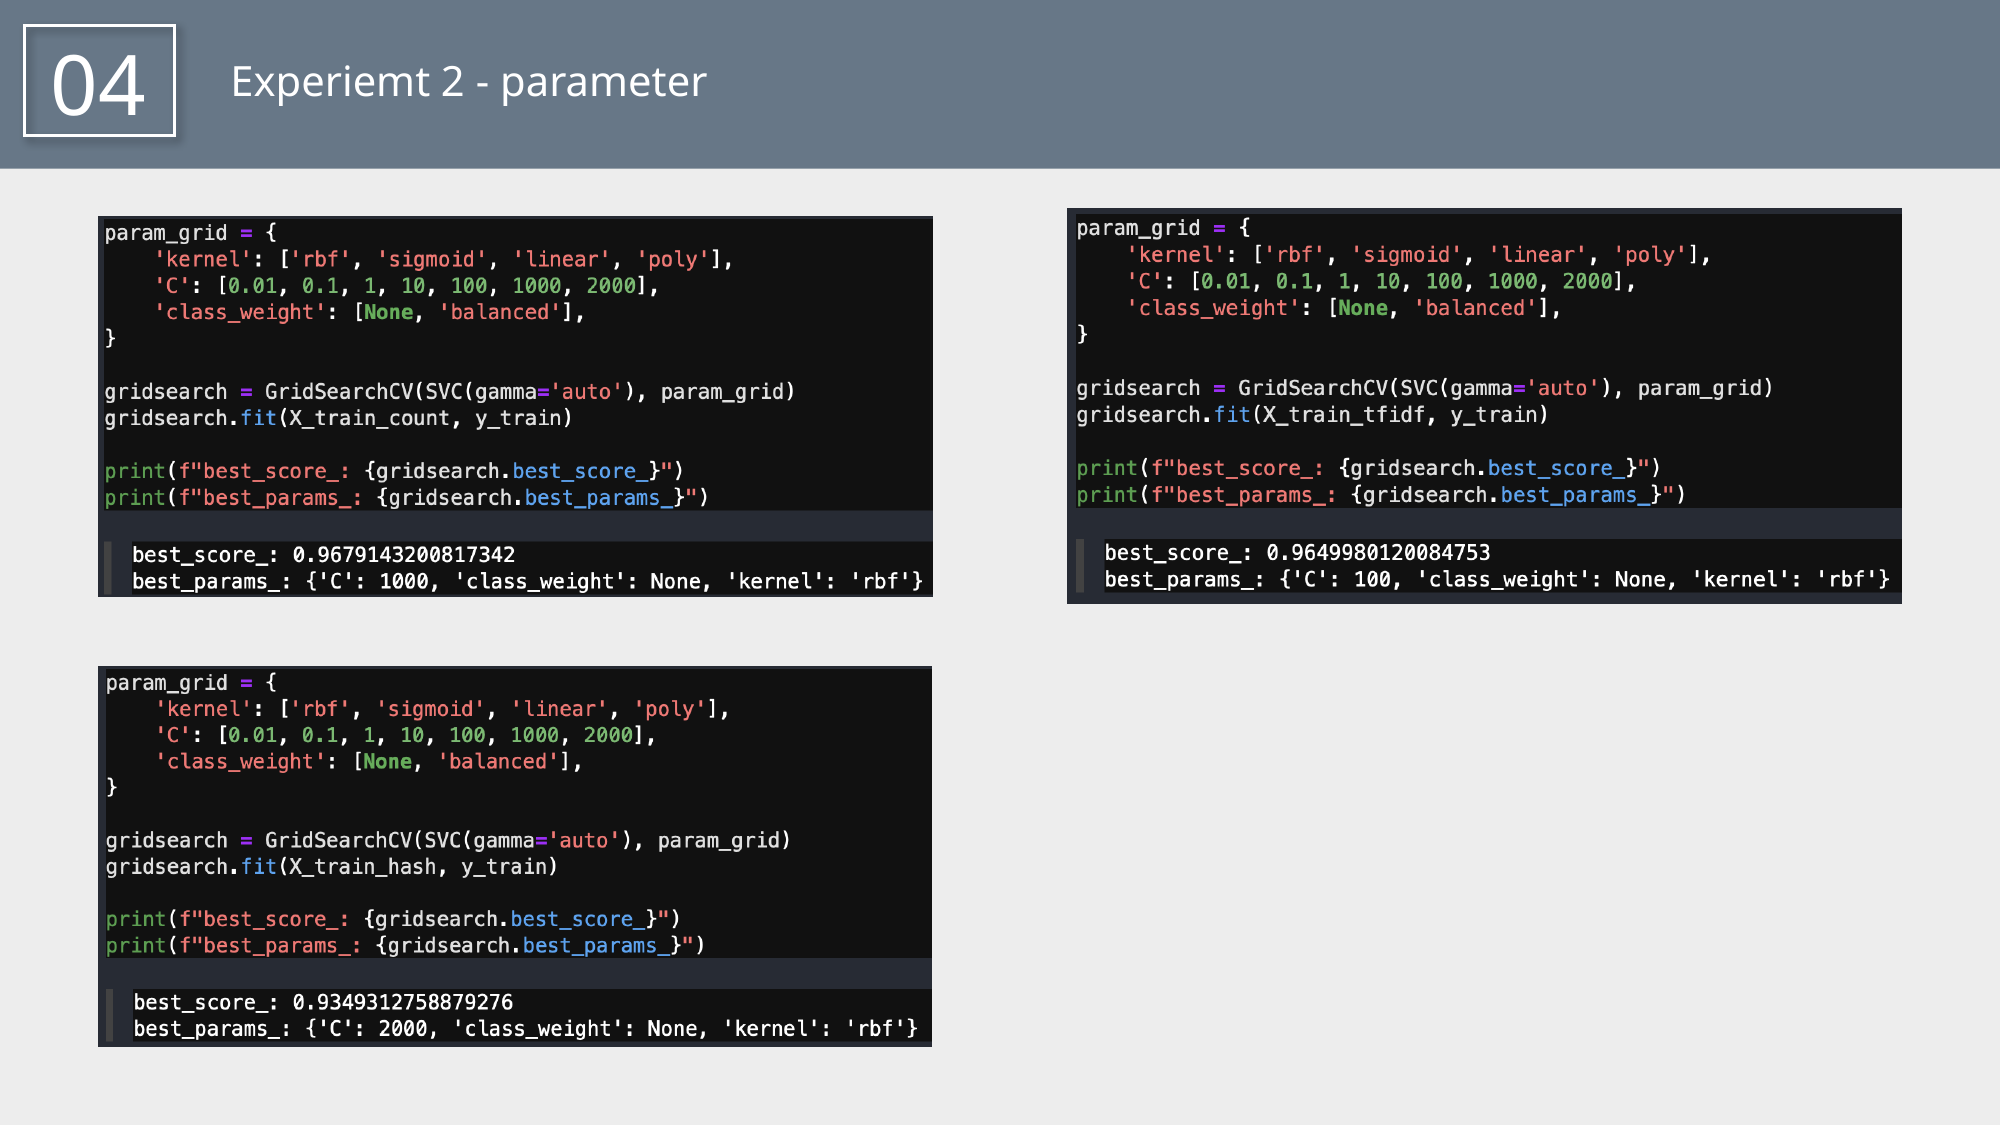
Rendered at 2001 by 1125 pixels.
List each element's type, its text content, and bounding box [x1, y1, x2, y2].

text_box 04 [36, 25, 161, 140]
text_box [23, 24, 176, 137]
picture [98, 216, 933, 597]
picture [1067, 208, 1902, 604]
text_box [0, 0, 2000, 170]
text_box Experiemt 2 - parameter [215, 47, 1157, 113]
picture [98, 666, 932, 1047]
